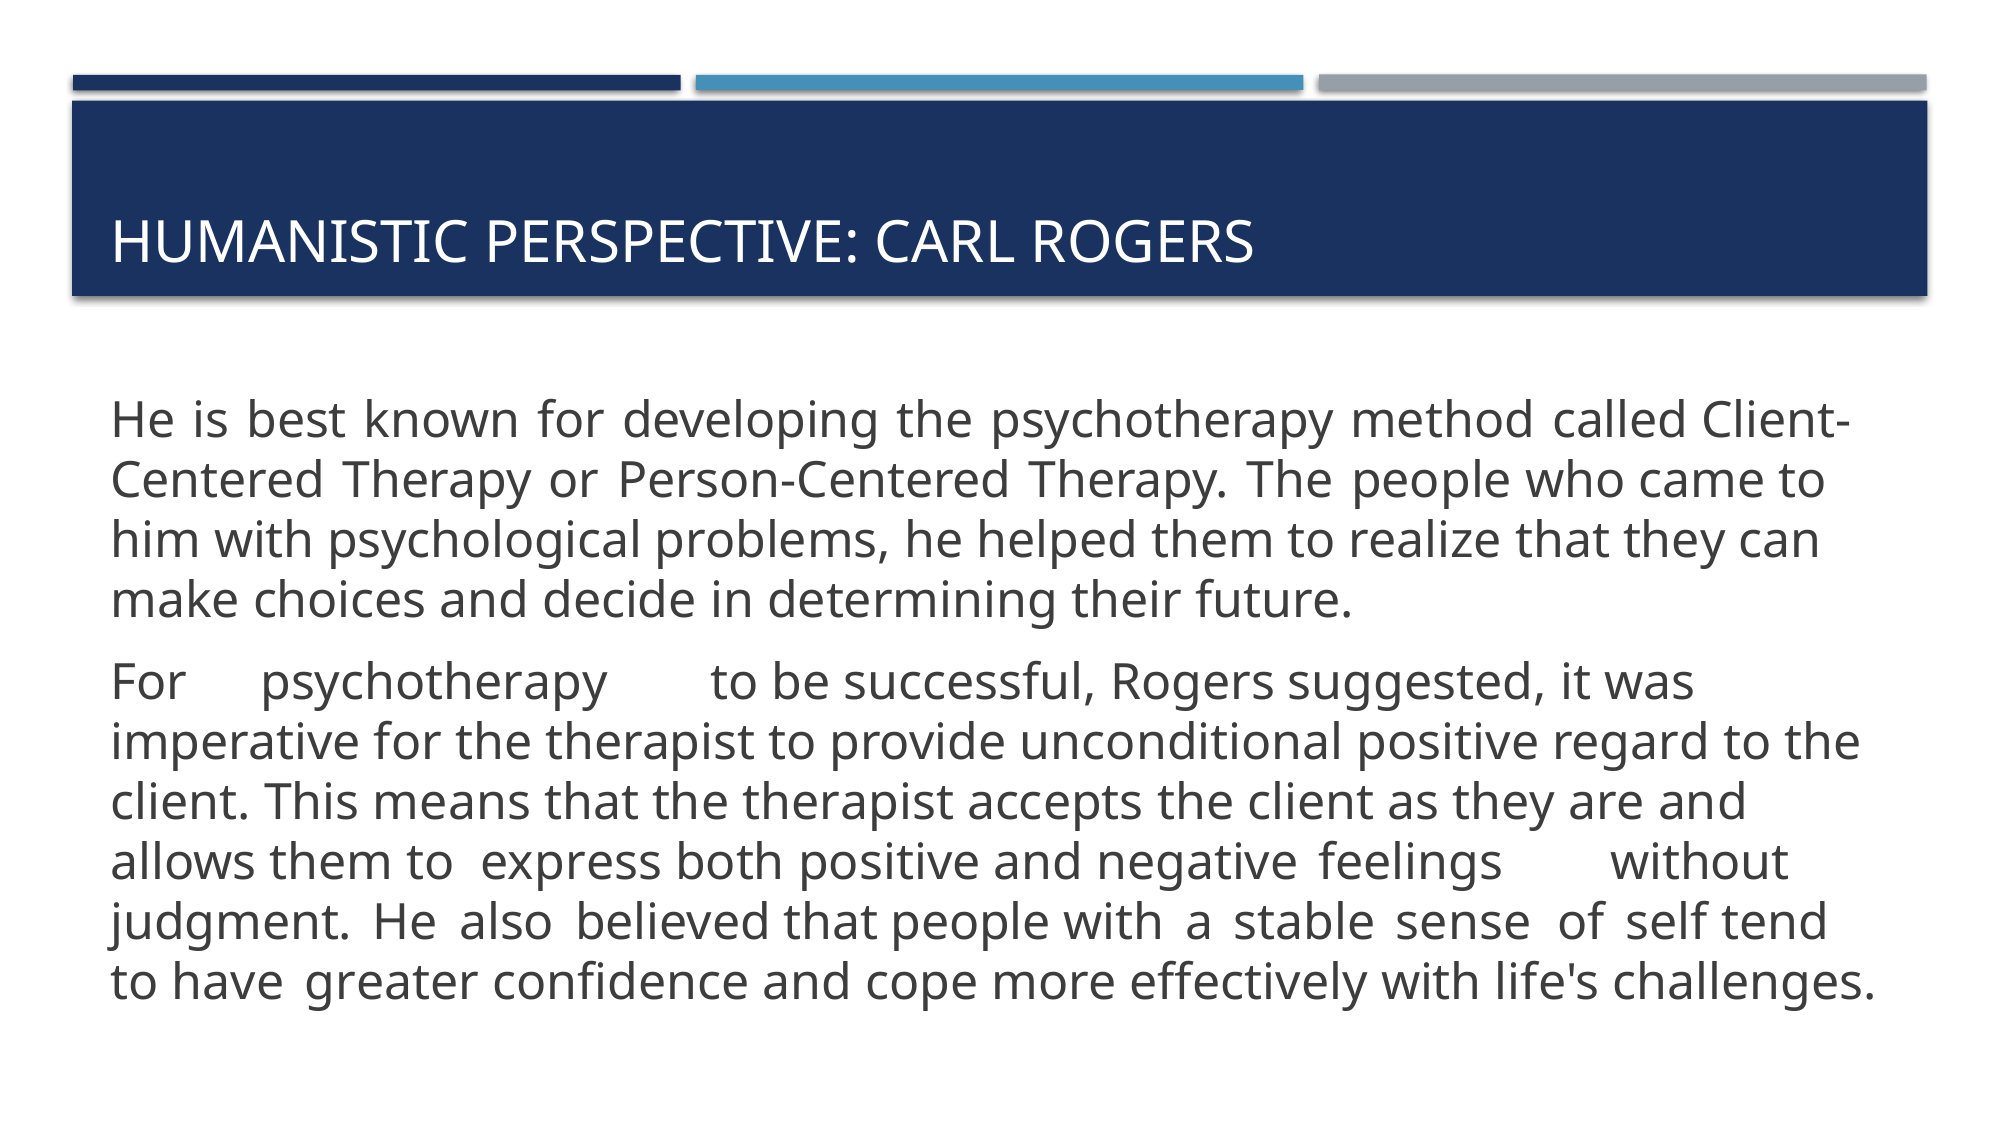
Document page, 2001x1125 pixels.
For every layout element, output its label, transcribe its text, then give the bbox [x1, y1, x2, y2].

list He is best known for developing the psychotherapy method called Client-Centered Therapy or Person-Centered Therapy. The people who came to him with psychological problems, he helped them to realize that they can make choices and decide in determining their future. For psychotherapy to be successful, Rogers suggested, it was imperative for the therapist to provide unconditional positive regard to the client. This means that the therapist accepts the client as they are and allows them to express both positive and negative feelings without judgment. He also believed that people with a stable sense of self tend to have greater confidence and cope more effectively with life's challenges. [95, 850, 1905, 1125]
title Humanistic Perspective: carl rogers [95, 115, 1905, 282]
